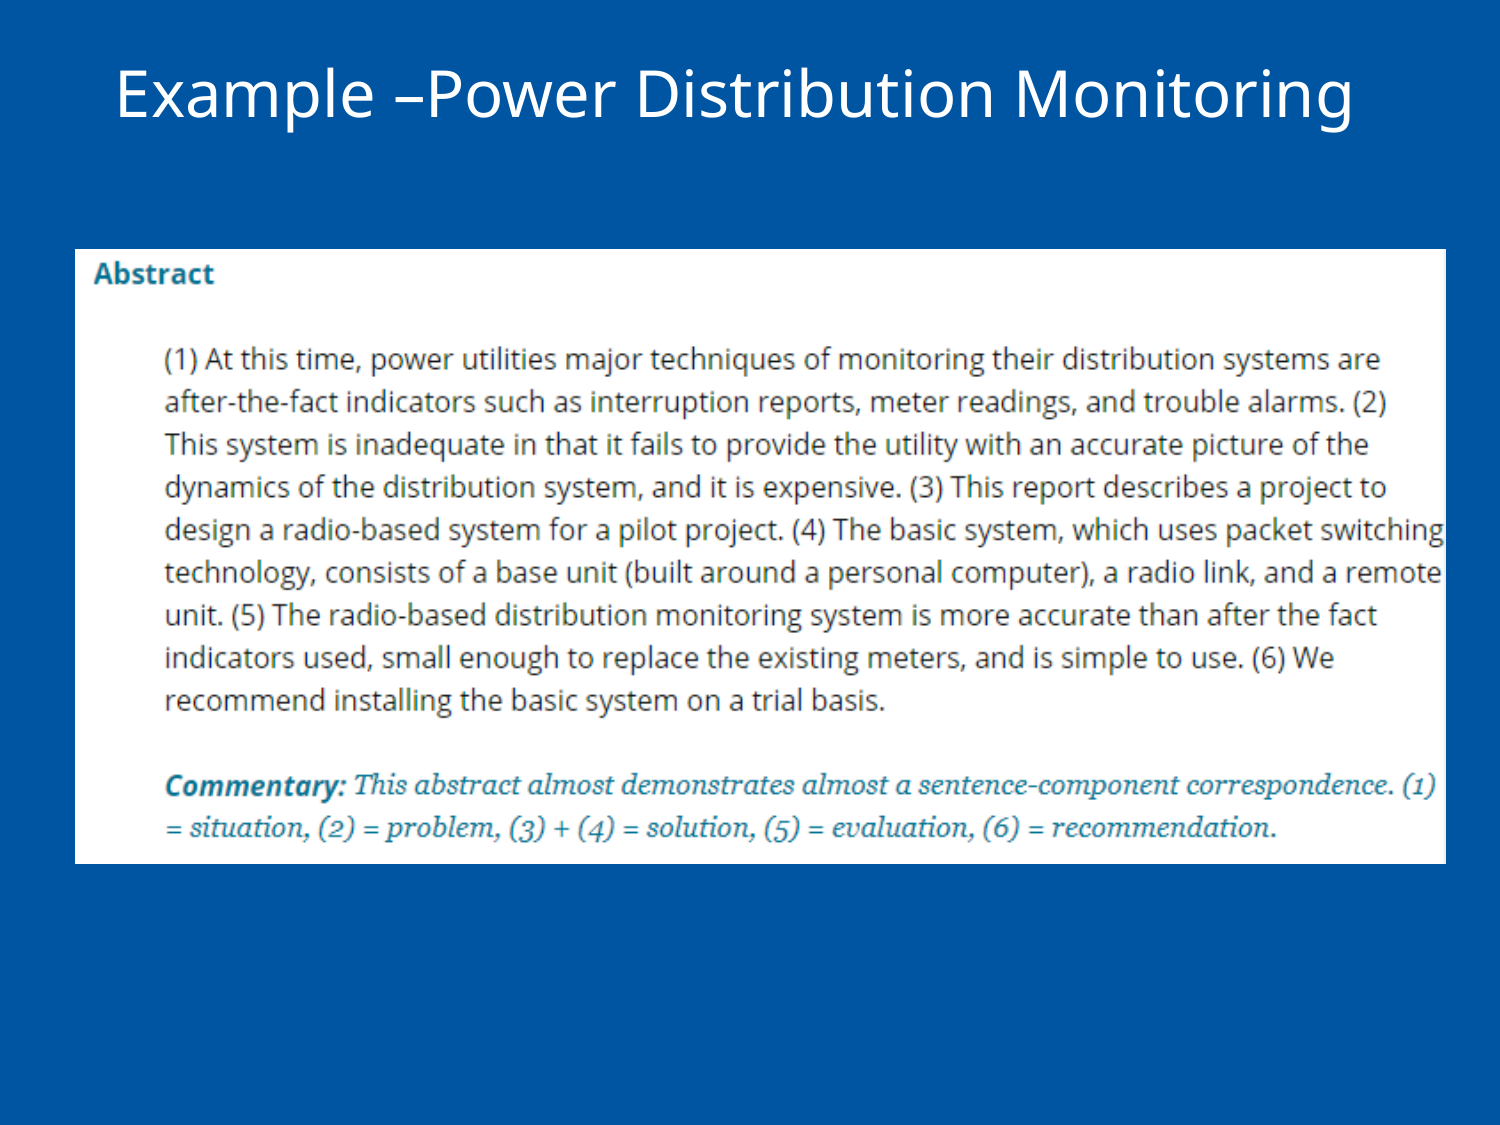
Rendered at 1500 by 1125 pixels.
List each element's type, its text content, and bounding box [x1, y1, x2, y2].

title Example –Power Distribution Monitoring [99, 23, 1394, 170]
picture [75, 249, 1446, 864]
